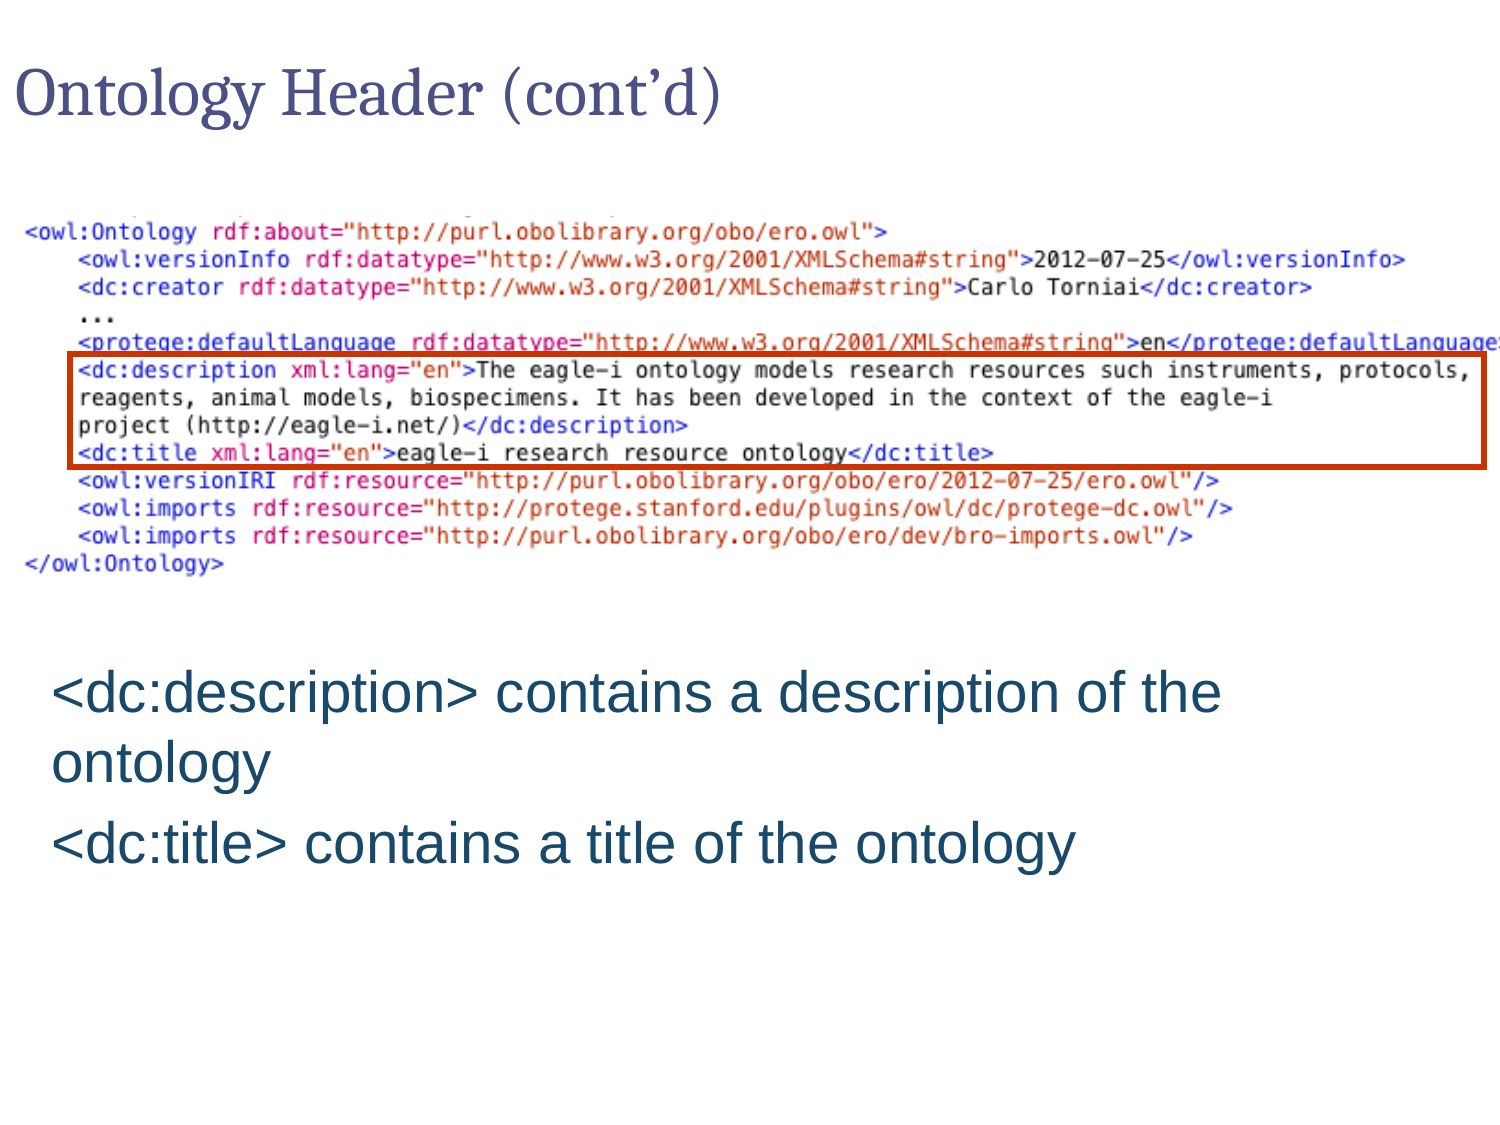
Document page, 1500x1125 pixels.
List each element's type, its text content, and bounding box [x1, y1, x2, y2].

picture [0, 216, 1500, 590]
title Ontology Header (cont’d) [0, 0, 1427, 188]
text_box <dc:description> contains a description of the ontology <dc:title> contains a title of the ontology [36, 646, 1425, 932]
